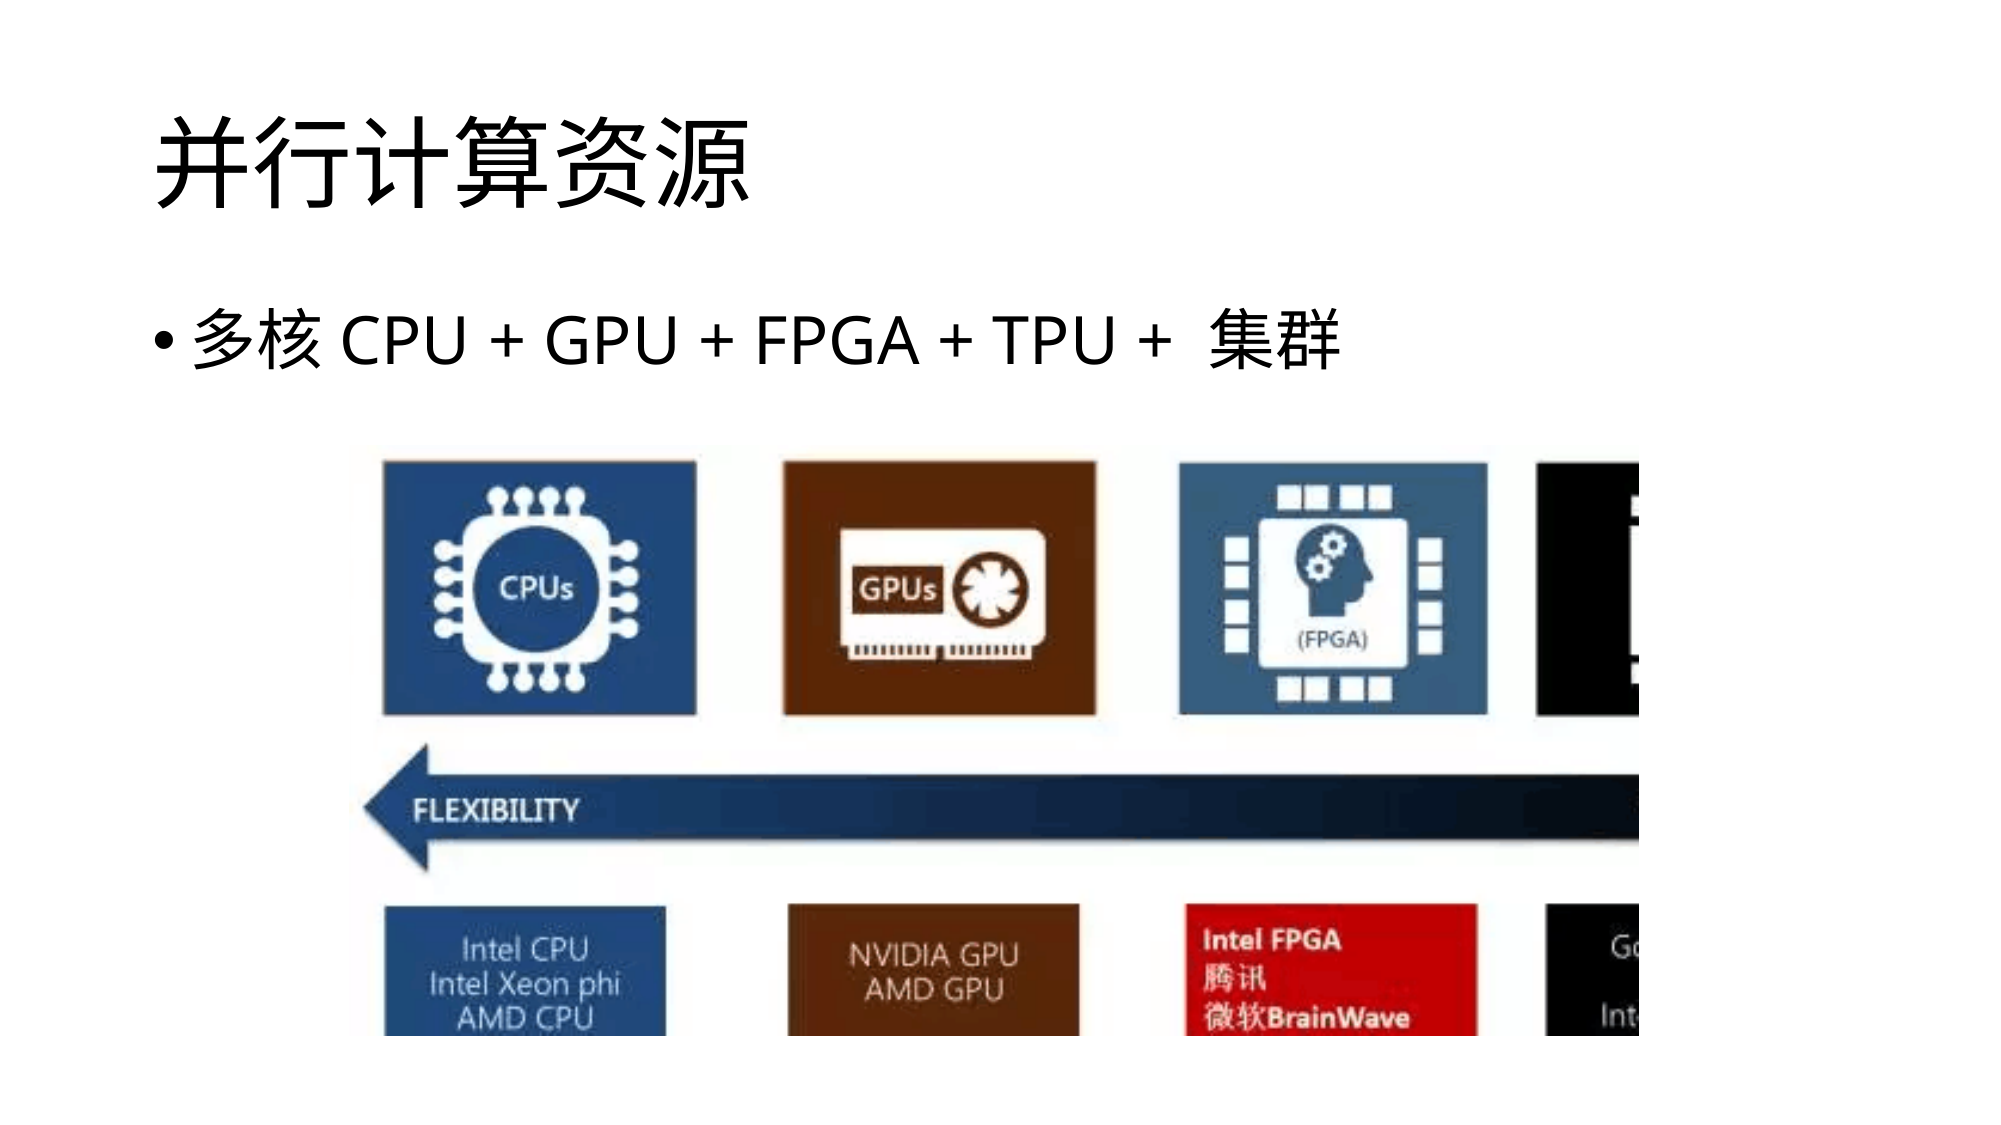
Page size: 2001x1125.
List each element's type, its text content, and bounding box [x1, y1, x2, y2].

picture [349, 445, 1639, 1036]
list 多核CPU + GPU + FPGA + TPU + 集群 [137, 299, 1863, 1014]
title 并行计算资源 [137, 59, 1863, 278]
